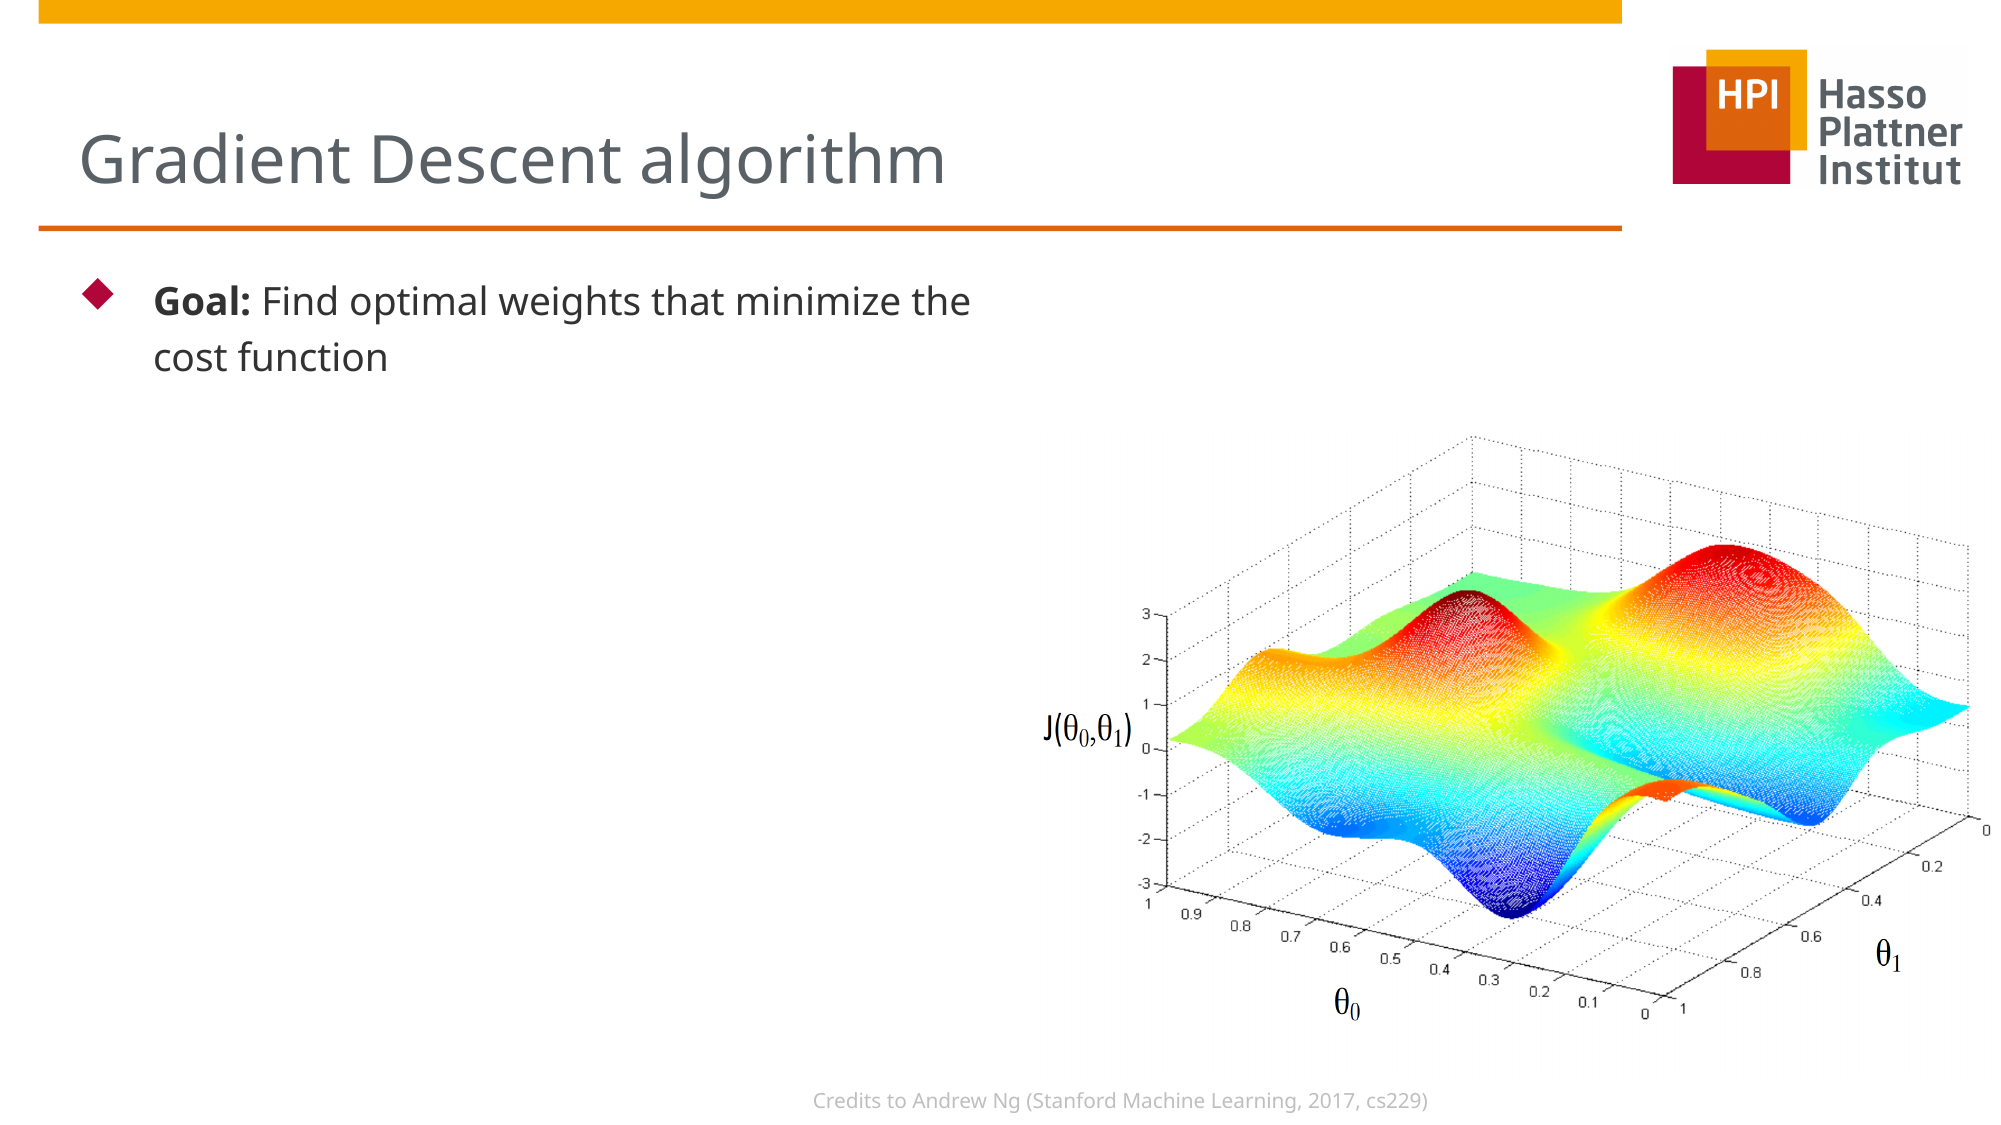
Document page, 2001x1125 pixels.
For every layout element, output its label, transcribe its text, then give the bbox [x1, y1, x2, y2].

title Gradient Descent algorithm [78, 23, 1583, 227]
text_box Credits to Andrew Ng (Stanford Machine Learning, 2017, cs229) [812, 1087, 1957, 1125]
picture [1023, 429, 2000, 1079]
text_box Goal: Find optimal weights that minimize the cost function [78, 267, 1025, 1047]
picture [1669, 44, 1969, 189]
